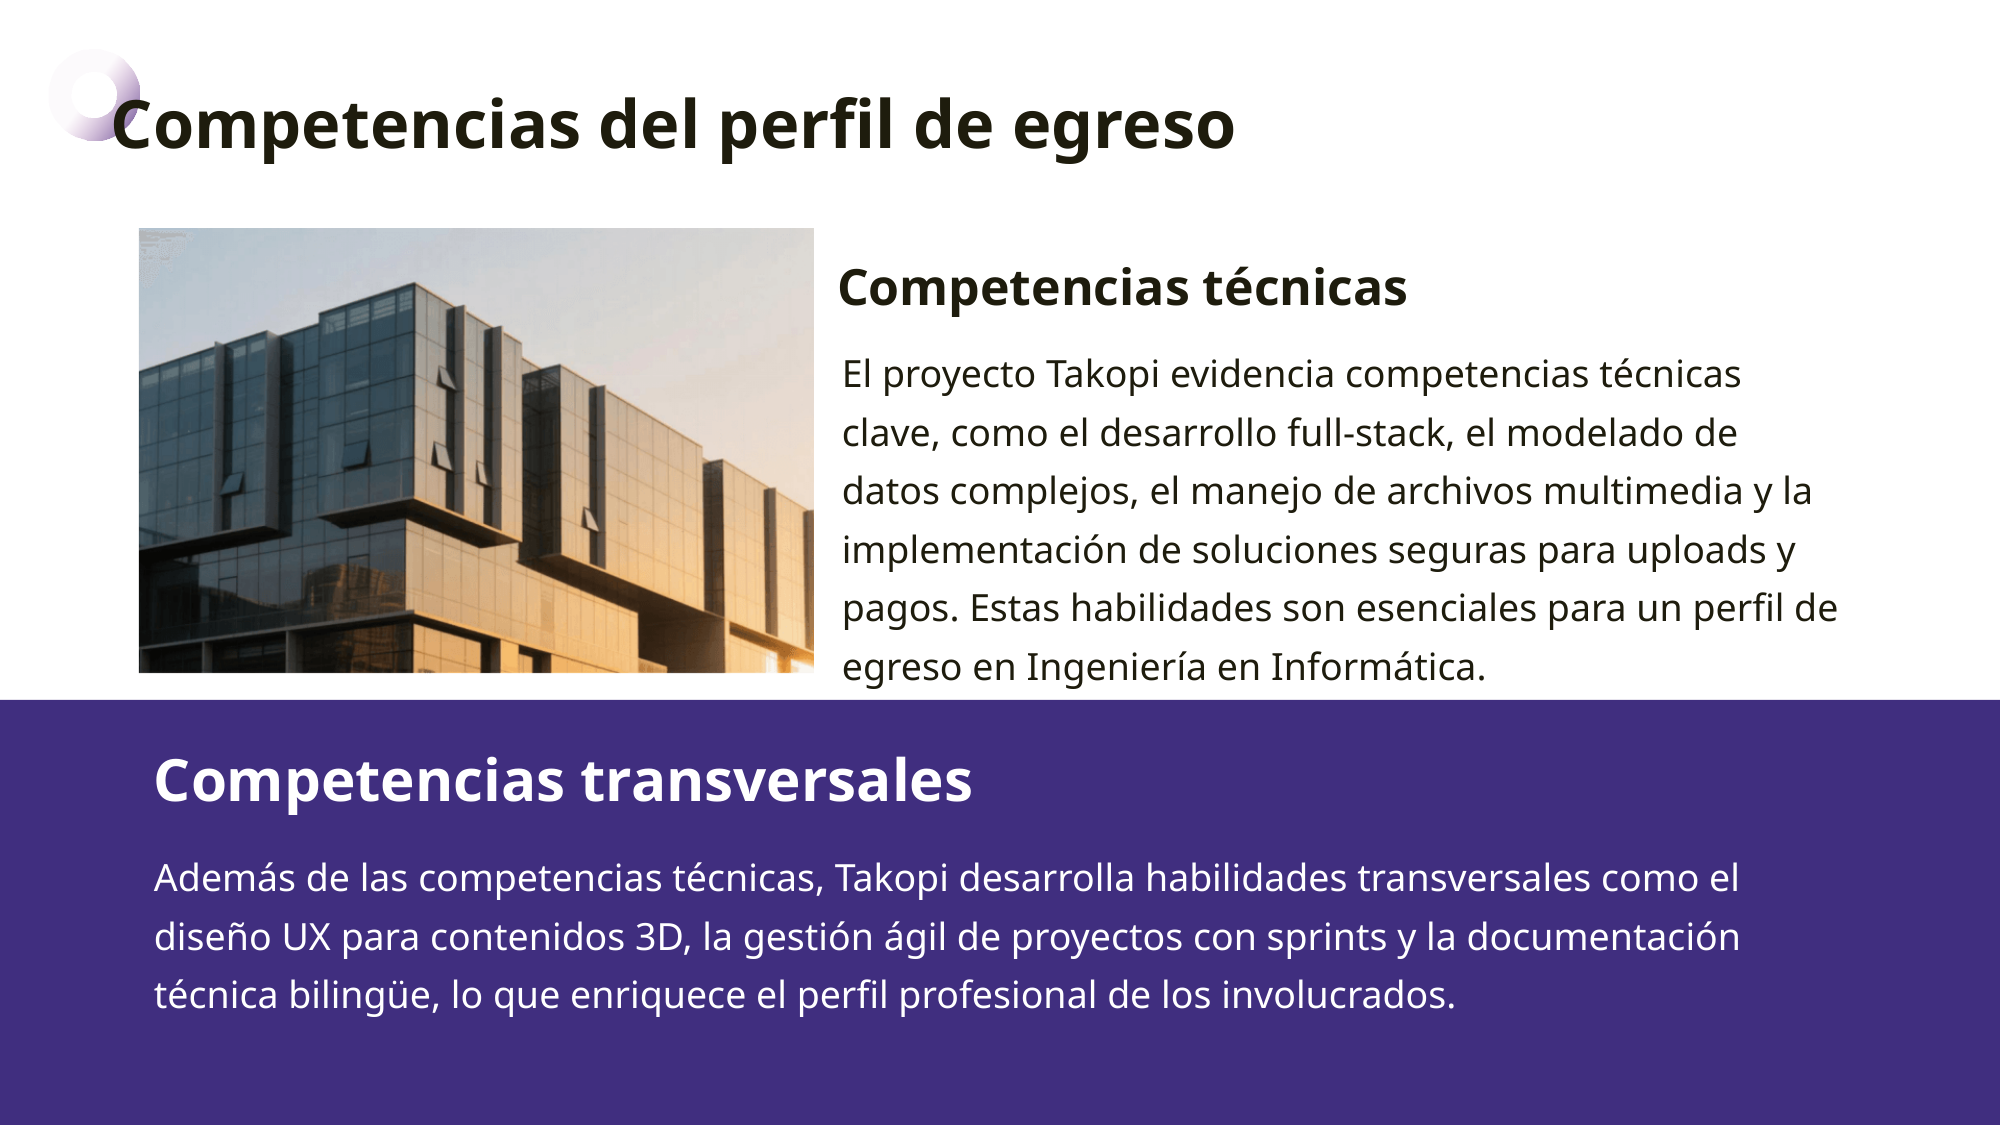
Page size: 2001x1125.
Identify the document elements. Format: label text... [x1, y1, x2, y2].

text_box [0, 699, 2000, 1125]
text_box El proyecto Takopi evidencia competencias técnicas clave, como el desarrollo full-stack, el modelado de datos complejos, el manejo de archivos multimedia y la implementación de soluciones seguras para uploads y pagos. Estas habilidades son esenciales para un perfil de egreso en Ingeniería en Informática. [826, 329, 1863, 696]
text_box Competencias transversales [138, 735, 1864, 821]
text_box [41, 41, 147, 141]
text_box Además de las competencias técnicas, Takopi desarrolla habilidades transversales como el diseño UX para contenidos 3D, la gestión ágil de proyectos con sprints y la documentación técnica bilingüe, lo que enriquece el perfil profesional de los involucrados. [138, 833, 1864, 1024]
text_box Competencias técnicas [822, 247, 1858, 323]
text_box Competencias del perfil de egreso [95, 74, 1761, 170]
picture [138, 228, 814, 674]
